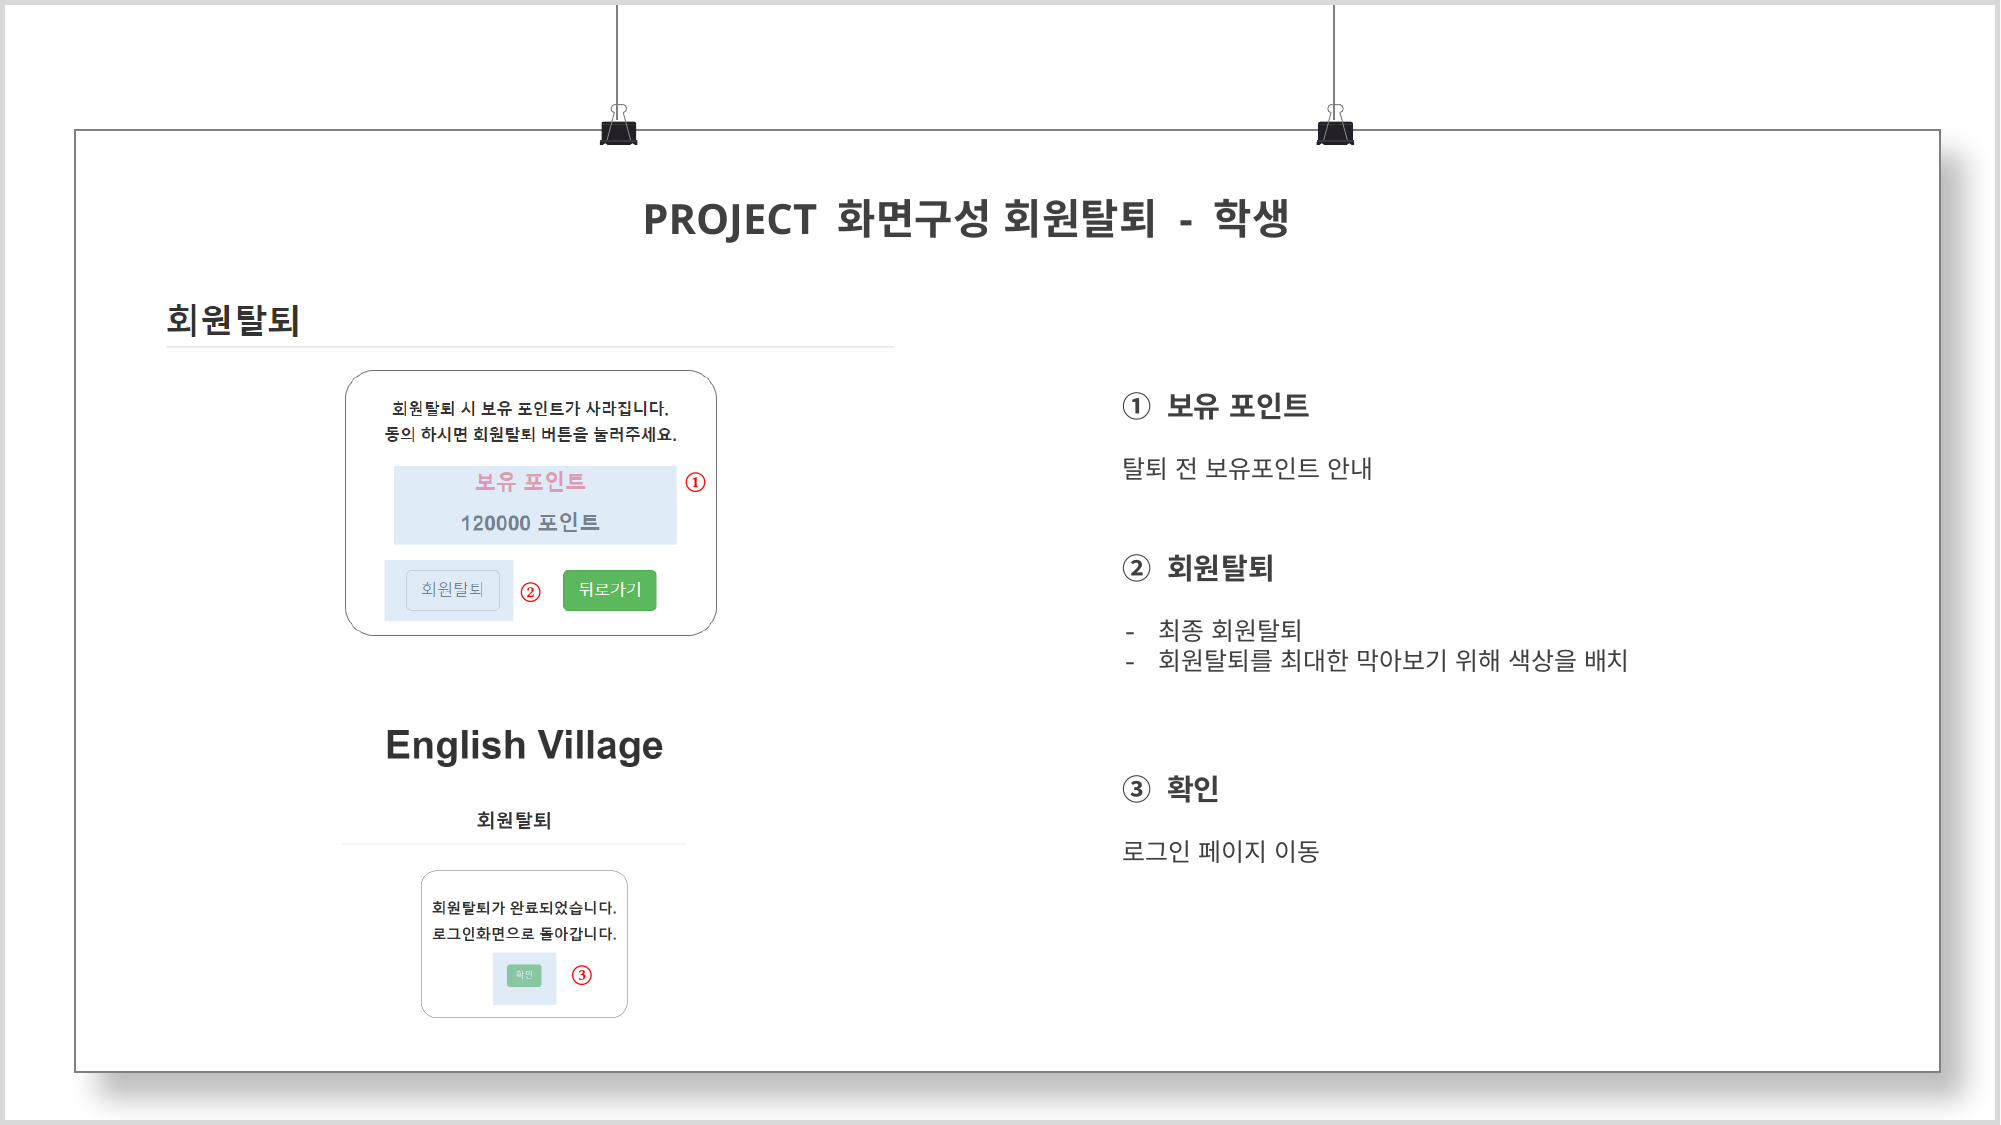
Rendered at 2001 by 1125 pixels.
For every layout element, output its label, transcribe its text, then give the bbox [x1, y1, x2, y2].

text_box PROJECT 화면구성 회원탈퇴 - 학생 [627, 185, 1306, 250]
text_box ① 보유 포인트 탈퇴 전 보유포인트 안내 [1107, 380, 1816, 491]
picture [331, 720, 696, 1031]
text_box ② 회원탈퇴 - 최종 회원탈퇴 - 회원탈퇴를 최대한 막아보기 위해 색상을 배치 [1107, 543, 1799, 683]
picture [155, 293, 915, 676]
text_box ③ 확인 로그인 페이지 이동 [1107, 764, 1784, 874]
